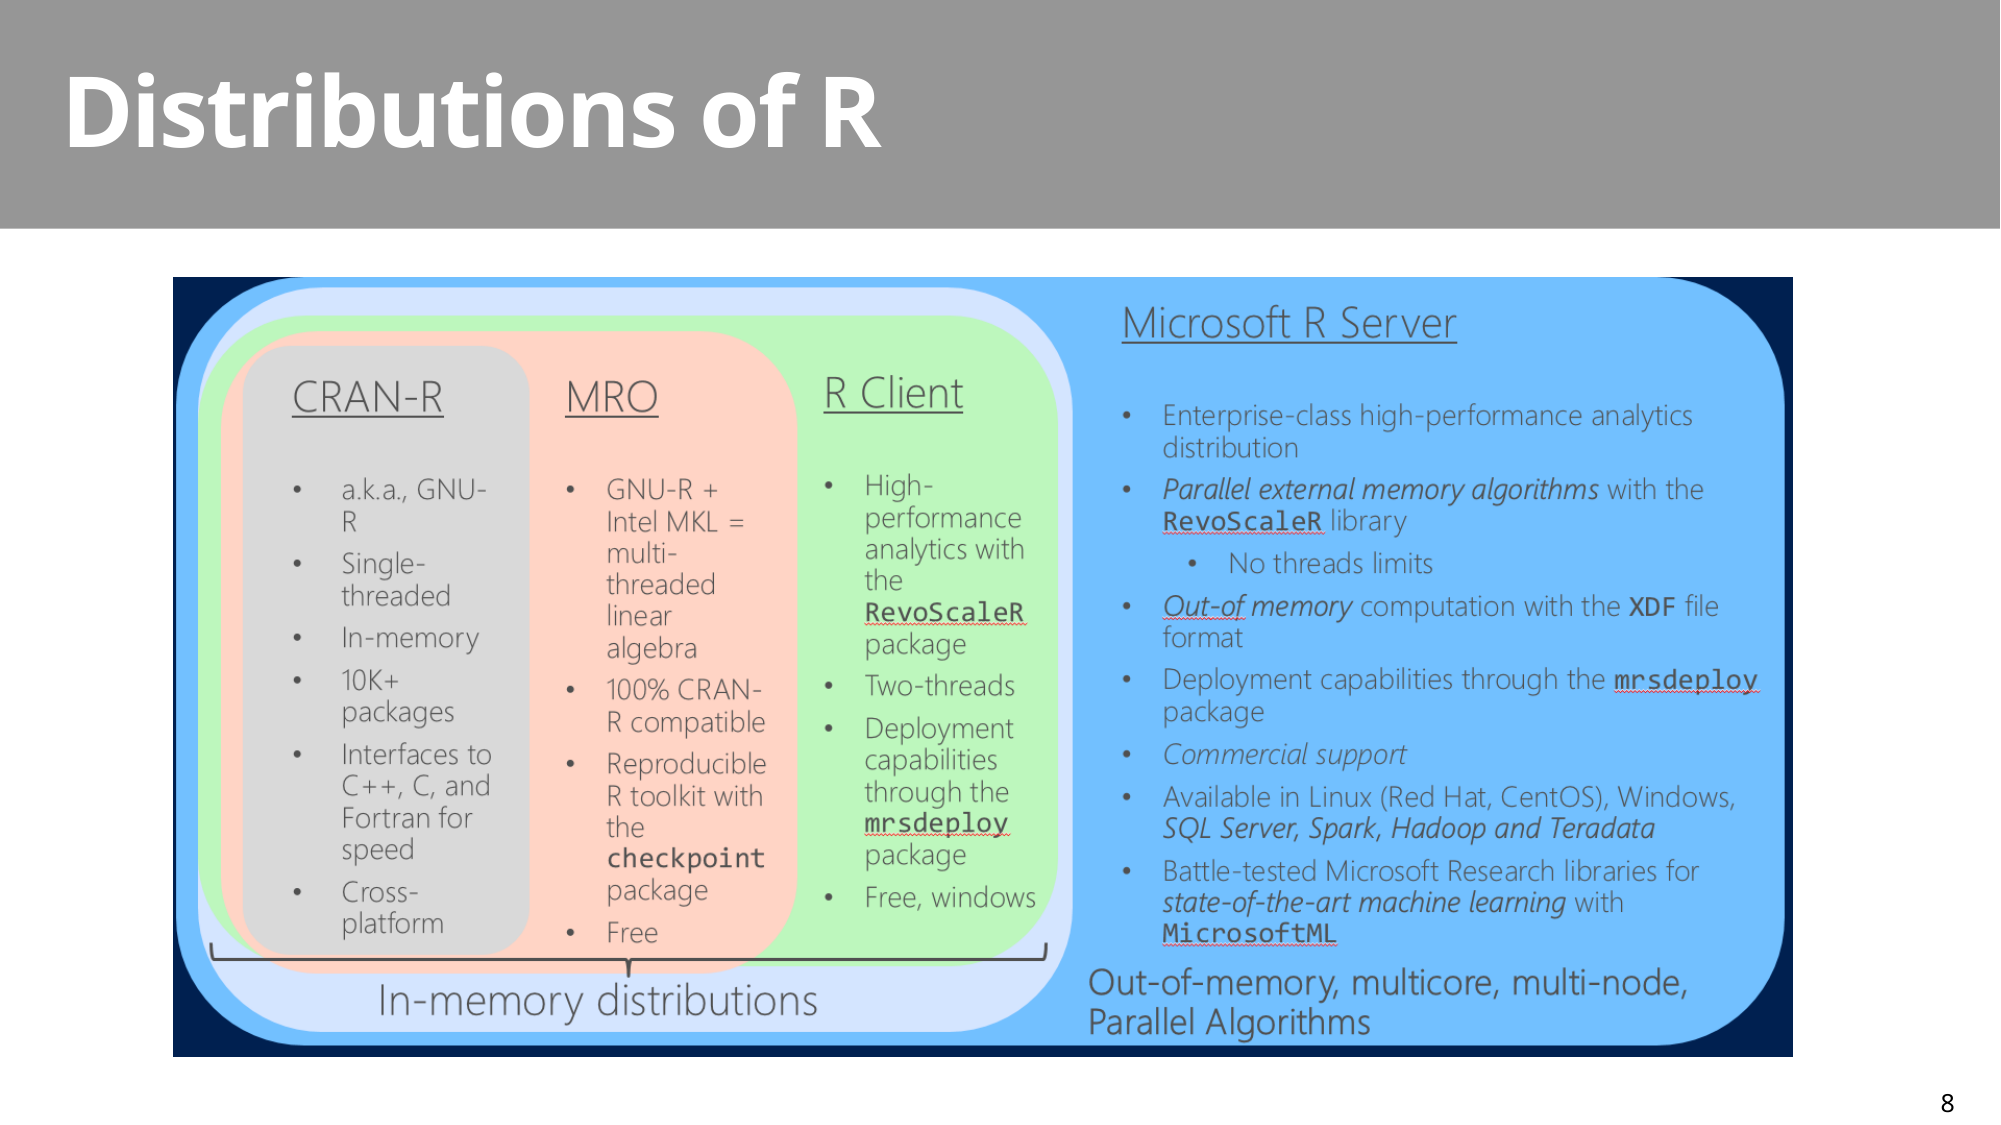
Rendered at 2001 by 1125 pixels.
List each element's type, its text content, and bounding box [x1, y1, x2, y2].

text_box 8 [1925, 1079, 2000, 1125]
text_box [0, 0, 2000, 229]
picture [173, 277, 1793, 1058]
text_box Distributions of R [37, 47, 1391, 196]
